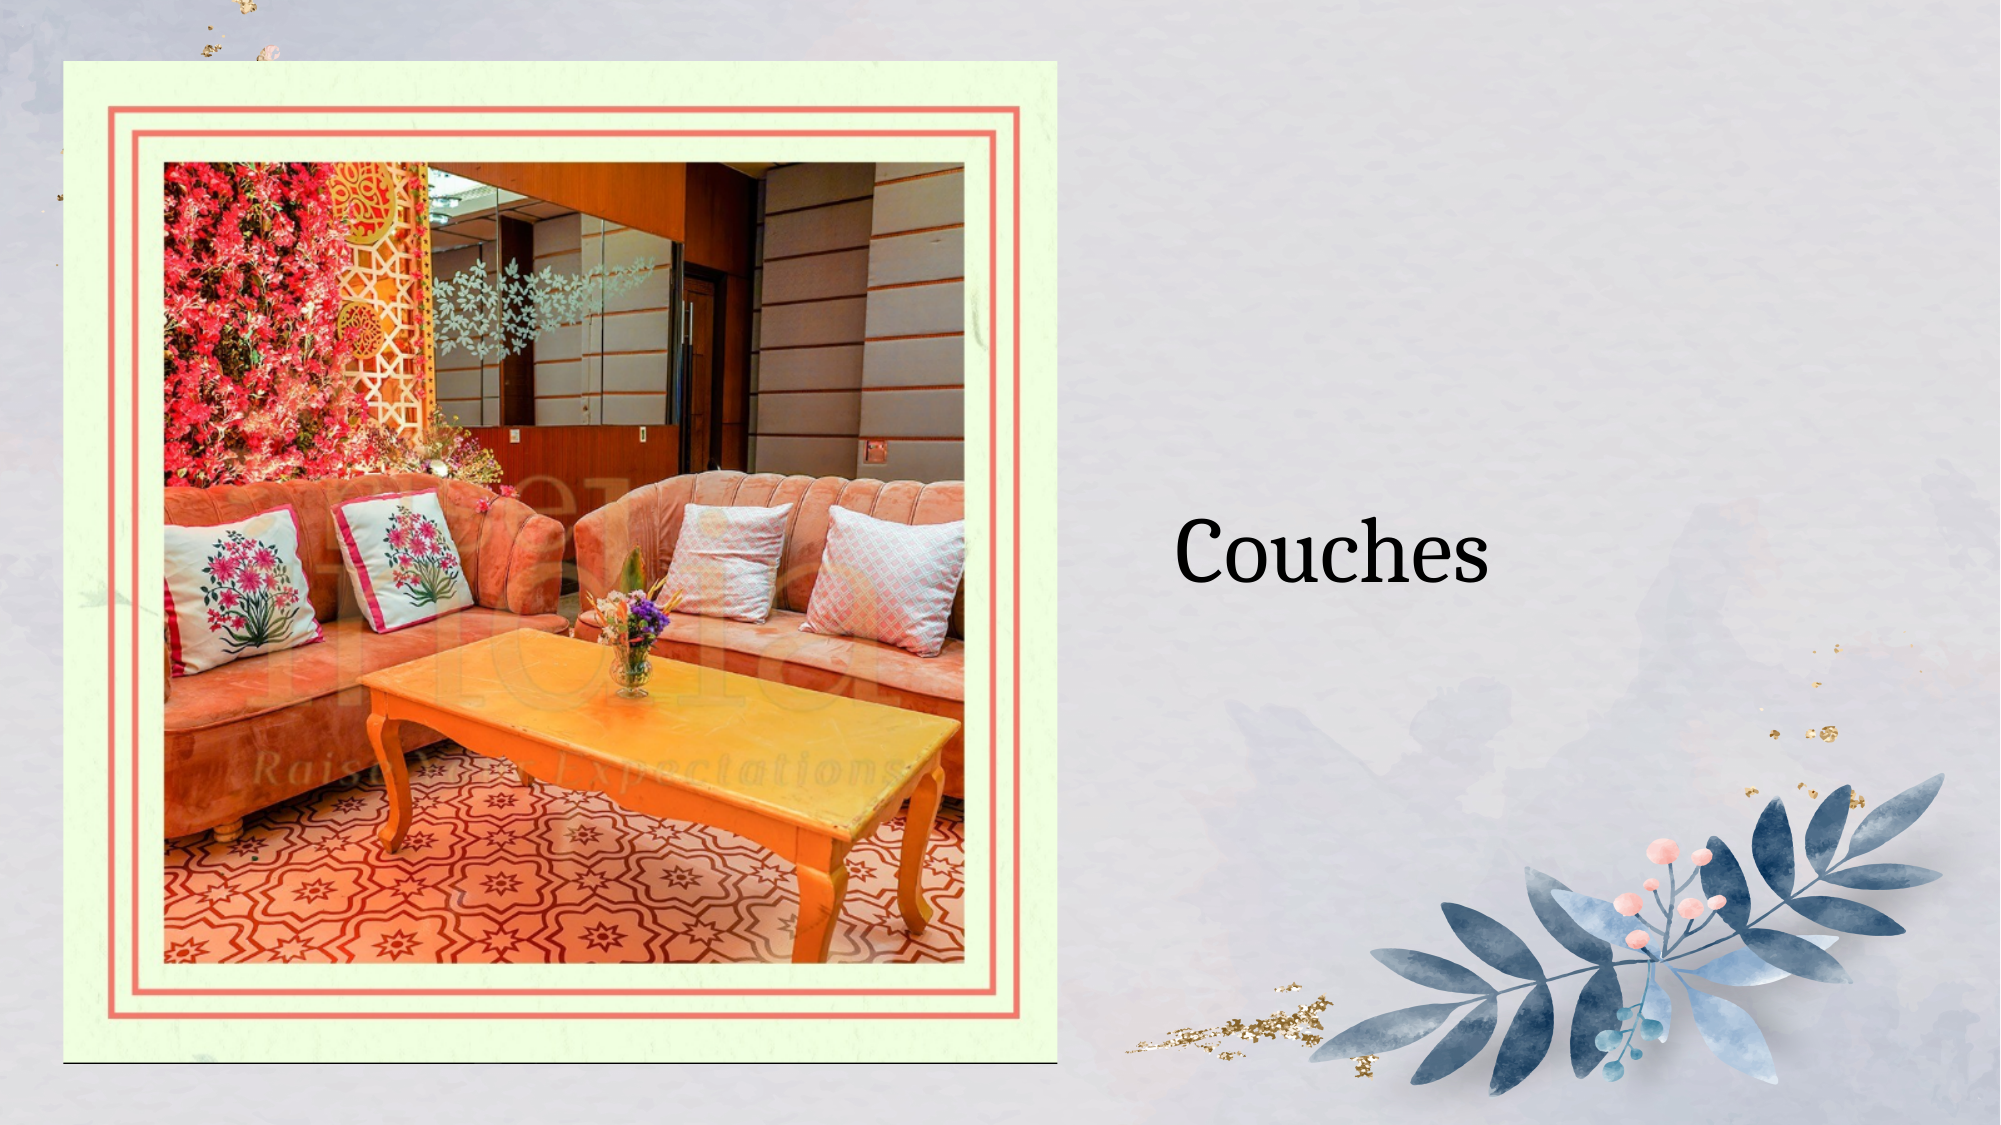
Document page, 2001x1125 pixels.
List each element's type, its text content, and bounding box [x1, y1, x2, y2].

text_box Couches [1160, 481, 1830, 609]
picture [0, 0, 2001, 1125]
